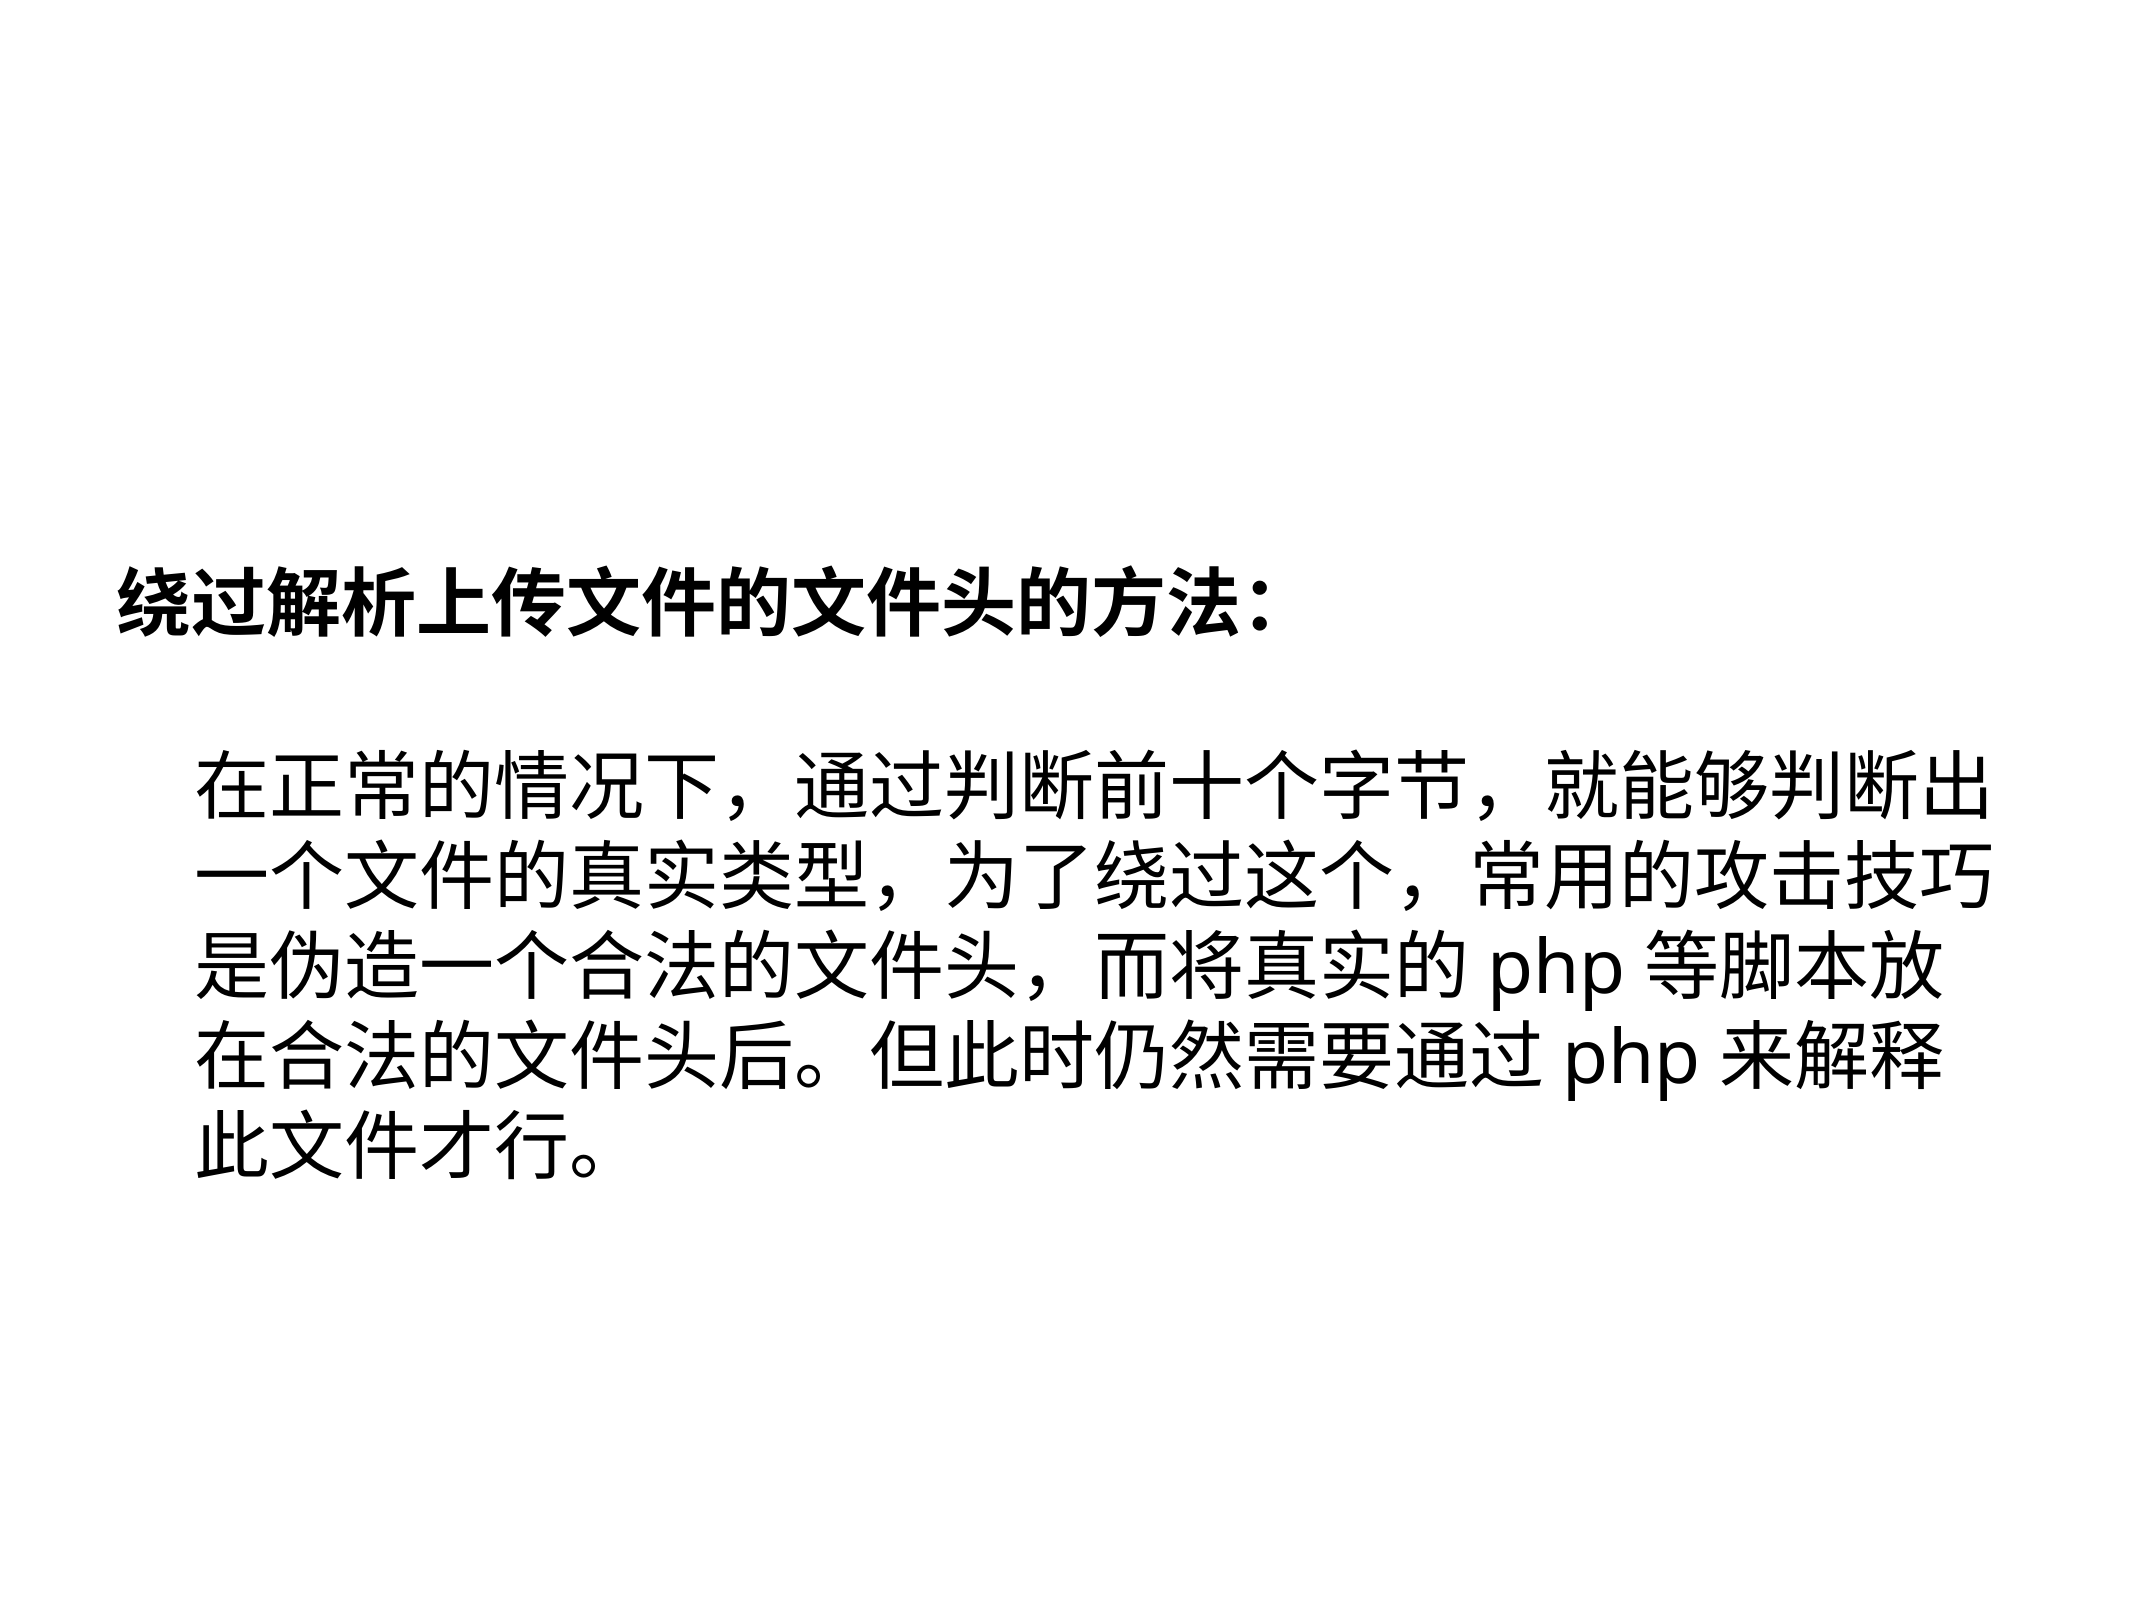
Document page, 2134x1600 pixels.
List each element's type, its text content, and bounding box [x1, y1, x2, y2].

text_box 绕过解析上传文件的文件头的方法： [107, 546, 1325, 654]
text_box 在正常的情况下，通过判断前十个字节，就能够判断出一个文件的真实类型，为了绕过这个，常用的攻击技巧是伪造一个合法的文件头，而将真实的php等脚本放在合法的文件头后。但此时仍然需要通过php来解释此文件才行。 [186, 729, 2010, 1197]
